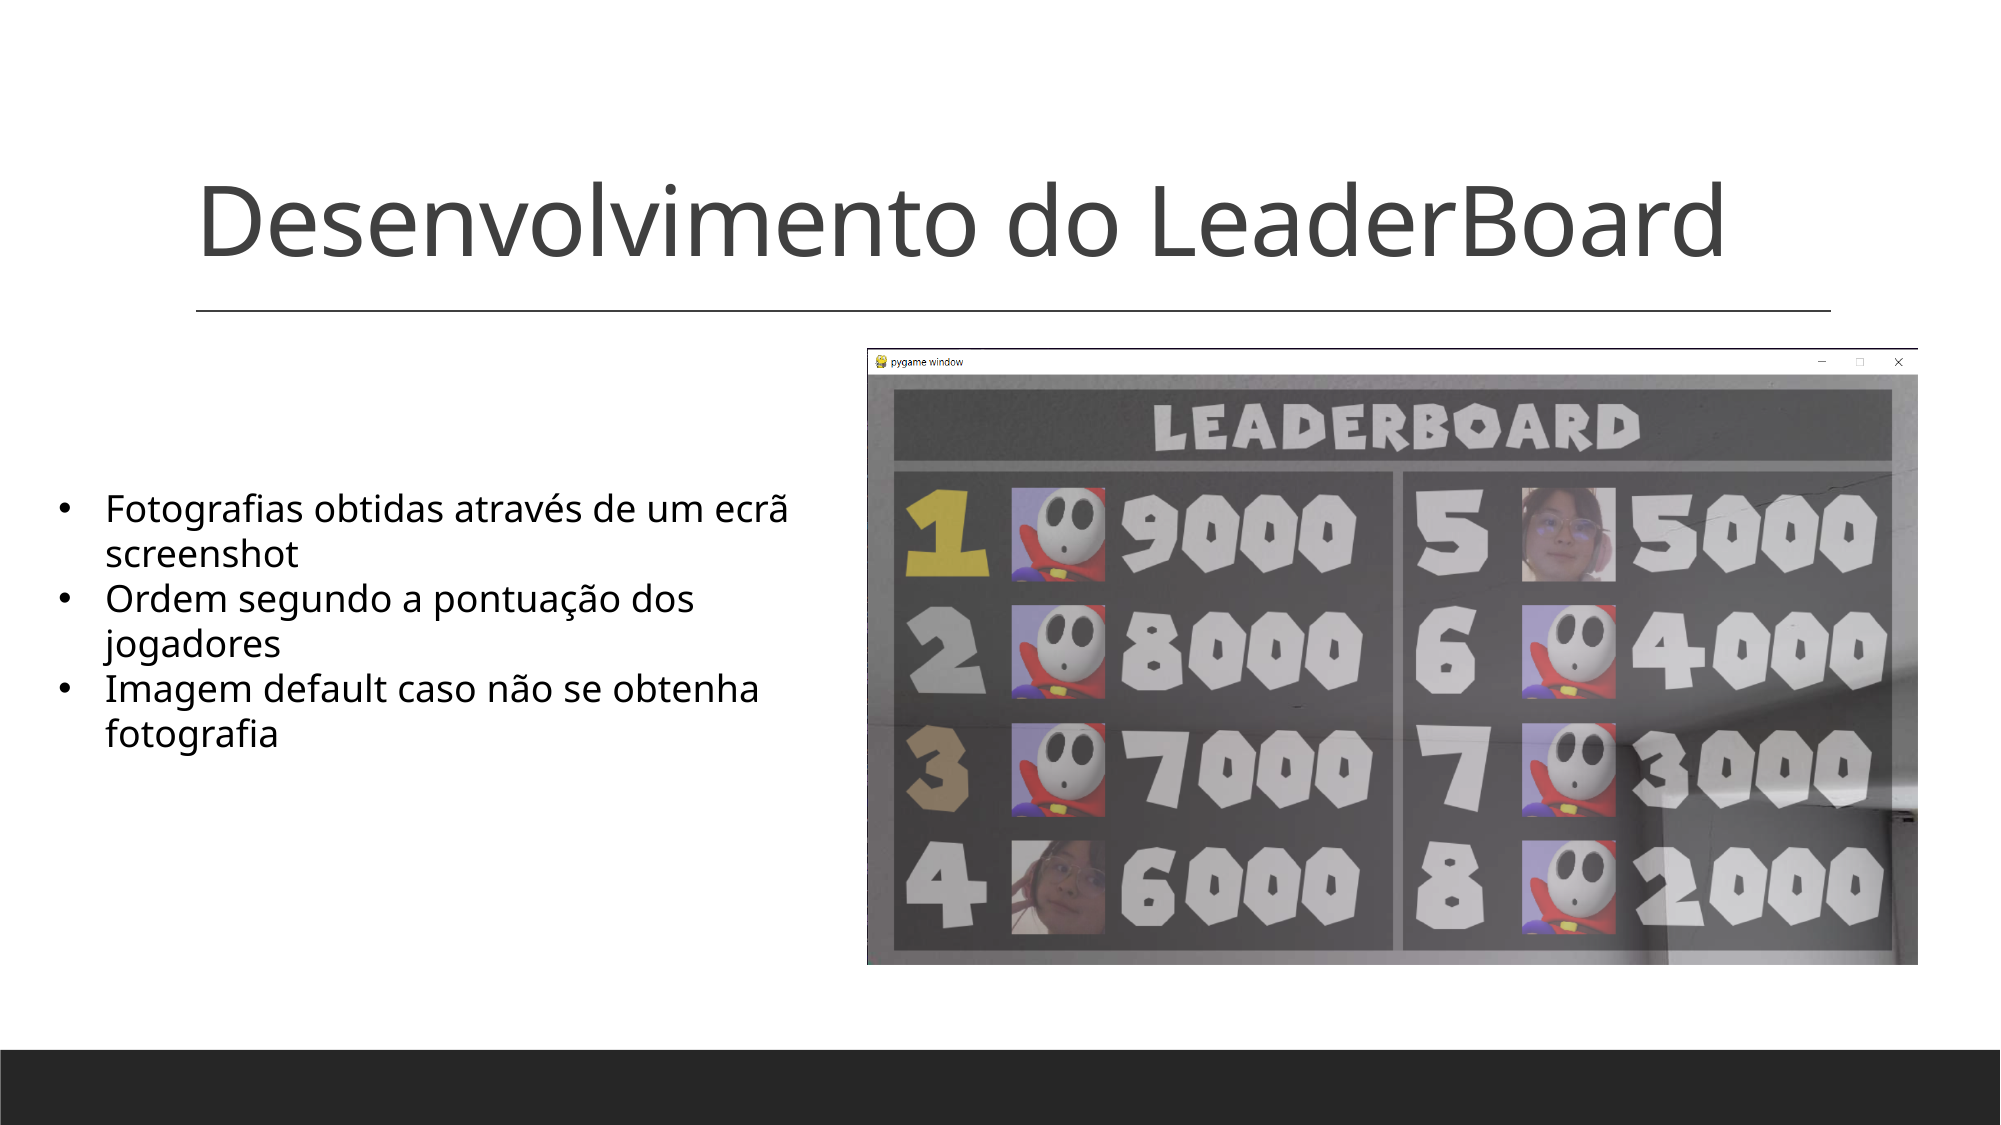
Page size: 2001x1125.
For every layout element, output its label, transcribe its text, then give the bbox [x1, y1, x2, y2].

text_box Fotografias obtidas através de um ecrã screenshot Ordem segundo a pontuação dos jogadores Imagem default caso não se obtenha fotografia [43, 477, 849, 808]
title Desenvolvimento do LeaderBoard [180, 47, 1830, 285]
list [866, 347, 1919, 966]
